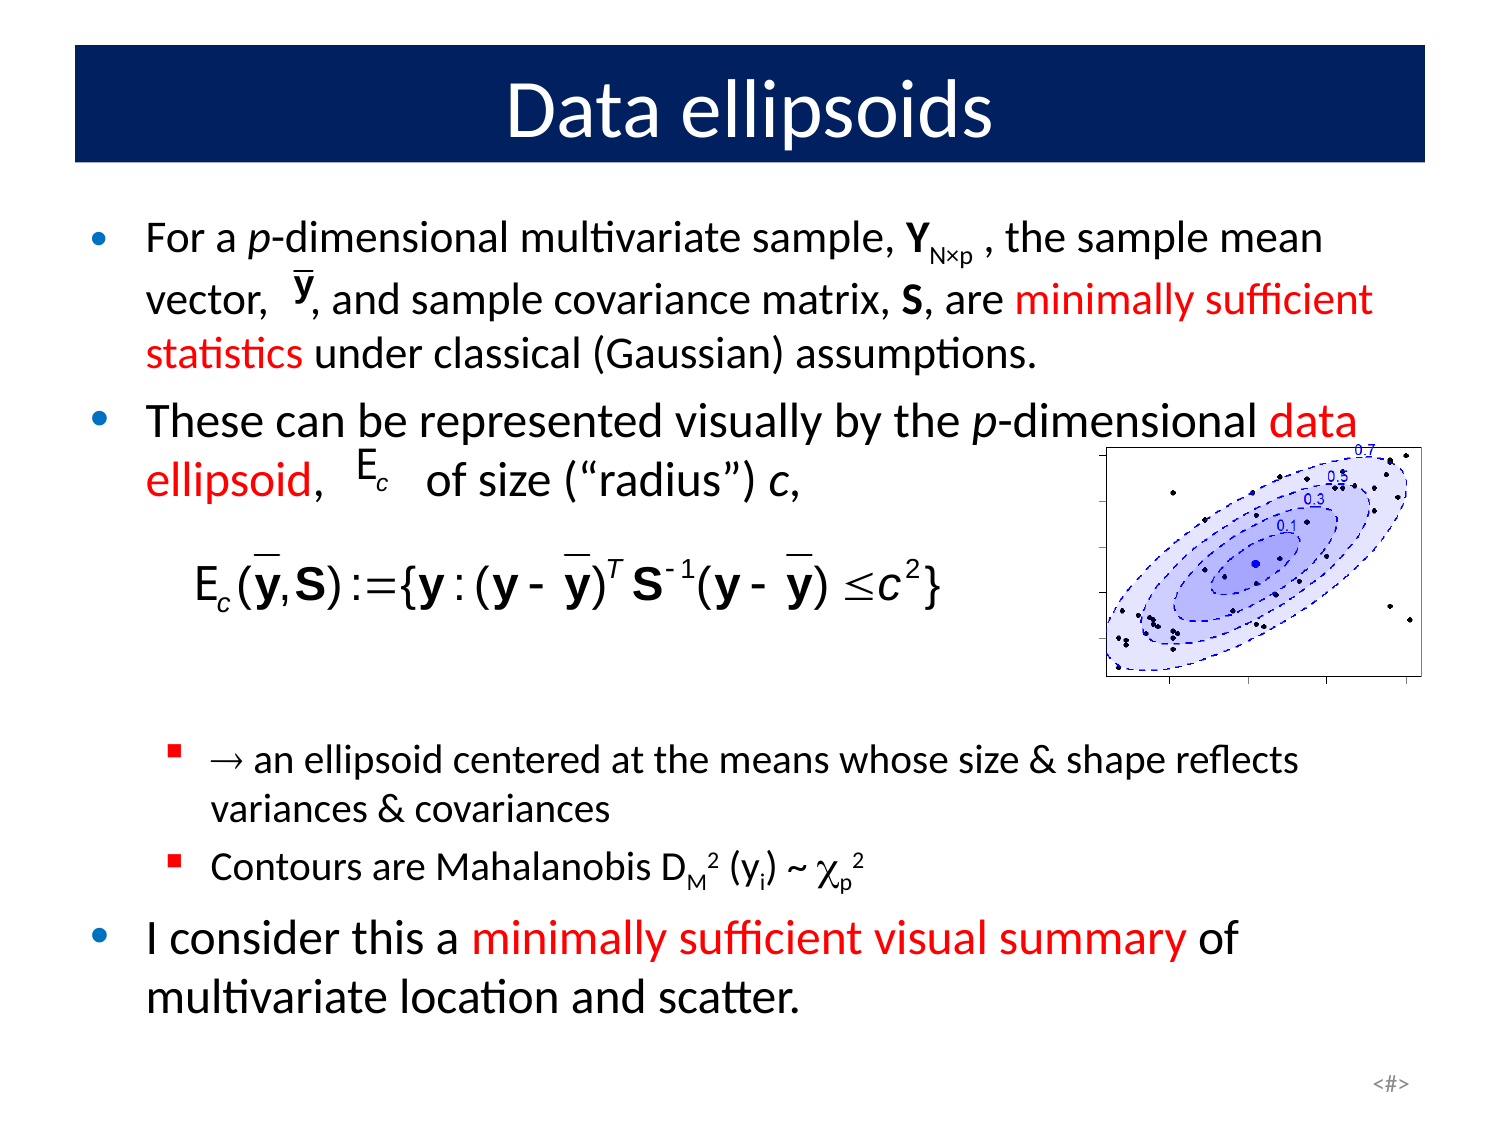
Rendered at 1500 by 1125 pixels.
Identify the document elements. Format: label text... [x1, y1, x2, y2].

slide_number 20 [1074, 1062, 1425, 1103]
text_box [287, 262, 322, 313]
title Data ellipsoids [75, 45, 1425, 163]
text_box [187, 544, 952, 624]
list For a p-dimensional multivariate sample, YN×p , the sample mean vector, , and sample covariance matrix, S, are minimally sufficient statistics under classical (Gaussian) assumptions. These can be represented visually by the p-dimensional data ellipsoid, of size (“radius”) c,  an ellipsoid centered at the means whose size & shape reflects variances & covariances Contours are Mahalanobis DM2 (yi) ~ p2 I consider this a minimally sufficient visual summary of multivariate location and scatter. [75, 200, 1425, 1038]
picture [1099, 439, 1426, 686]
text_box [349, 437, 397, 502]
